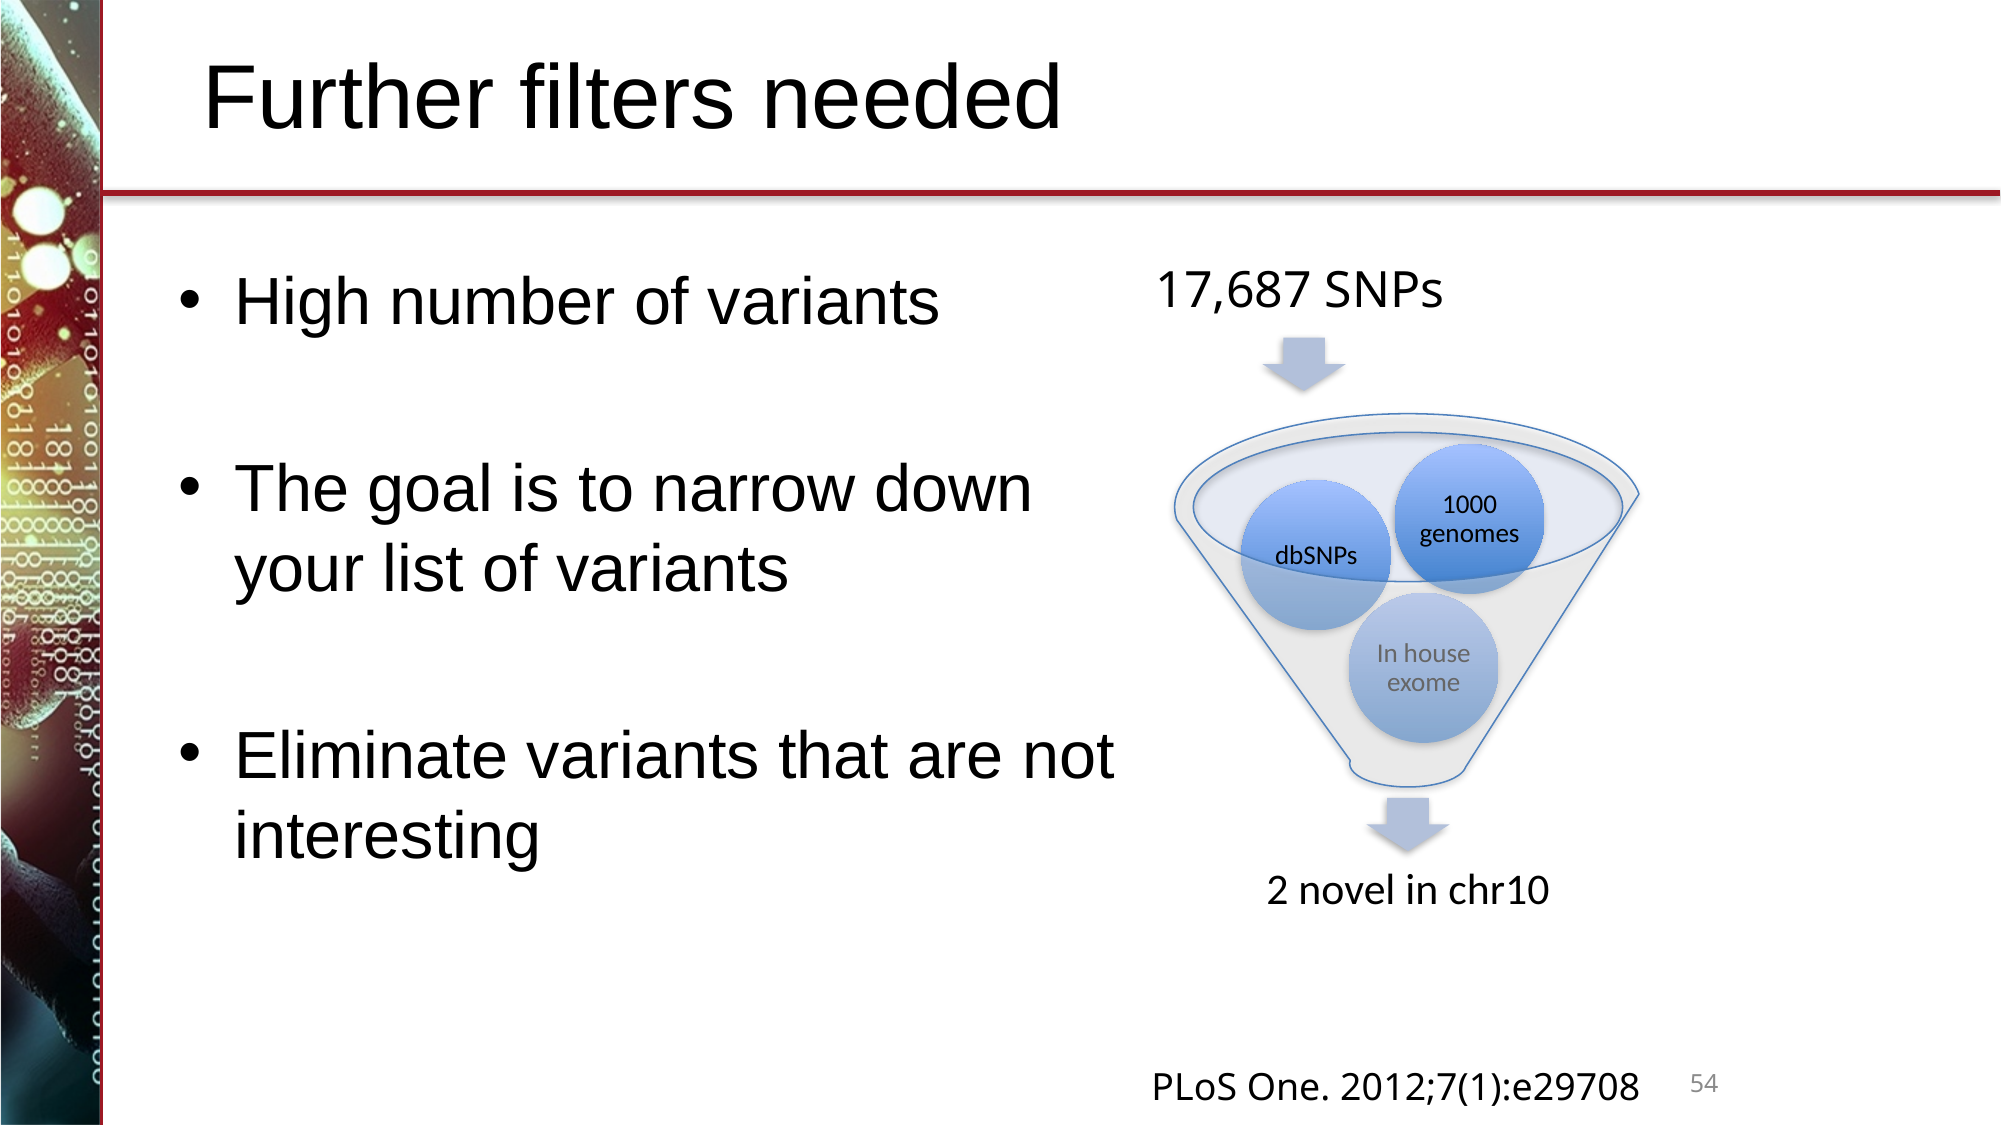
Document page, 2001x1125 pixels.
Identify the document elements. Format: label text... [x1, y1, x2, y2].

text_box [1074, 399, 1742, 955]
list High number of variants The goal is to narrow down your list of variants Eliminate variants that are not interesting [163, 250, 1163, 975]
text_box [1262, 346, 1346, 391]
picture [1, 1, 99, 1124]
slide_number 54 [1583, 1053, 1734, 1116]
title Further filters needed [187, 30, 1538, 155]
text_box PLoS One. 2012;7(1):e29708 [1136, 1055, 1656, 1116]
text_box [1099, 237, 1501, 338]
